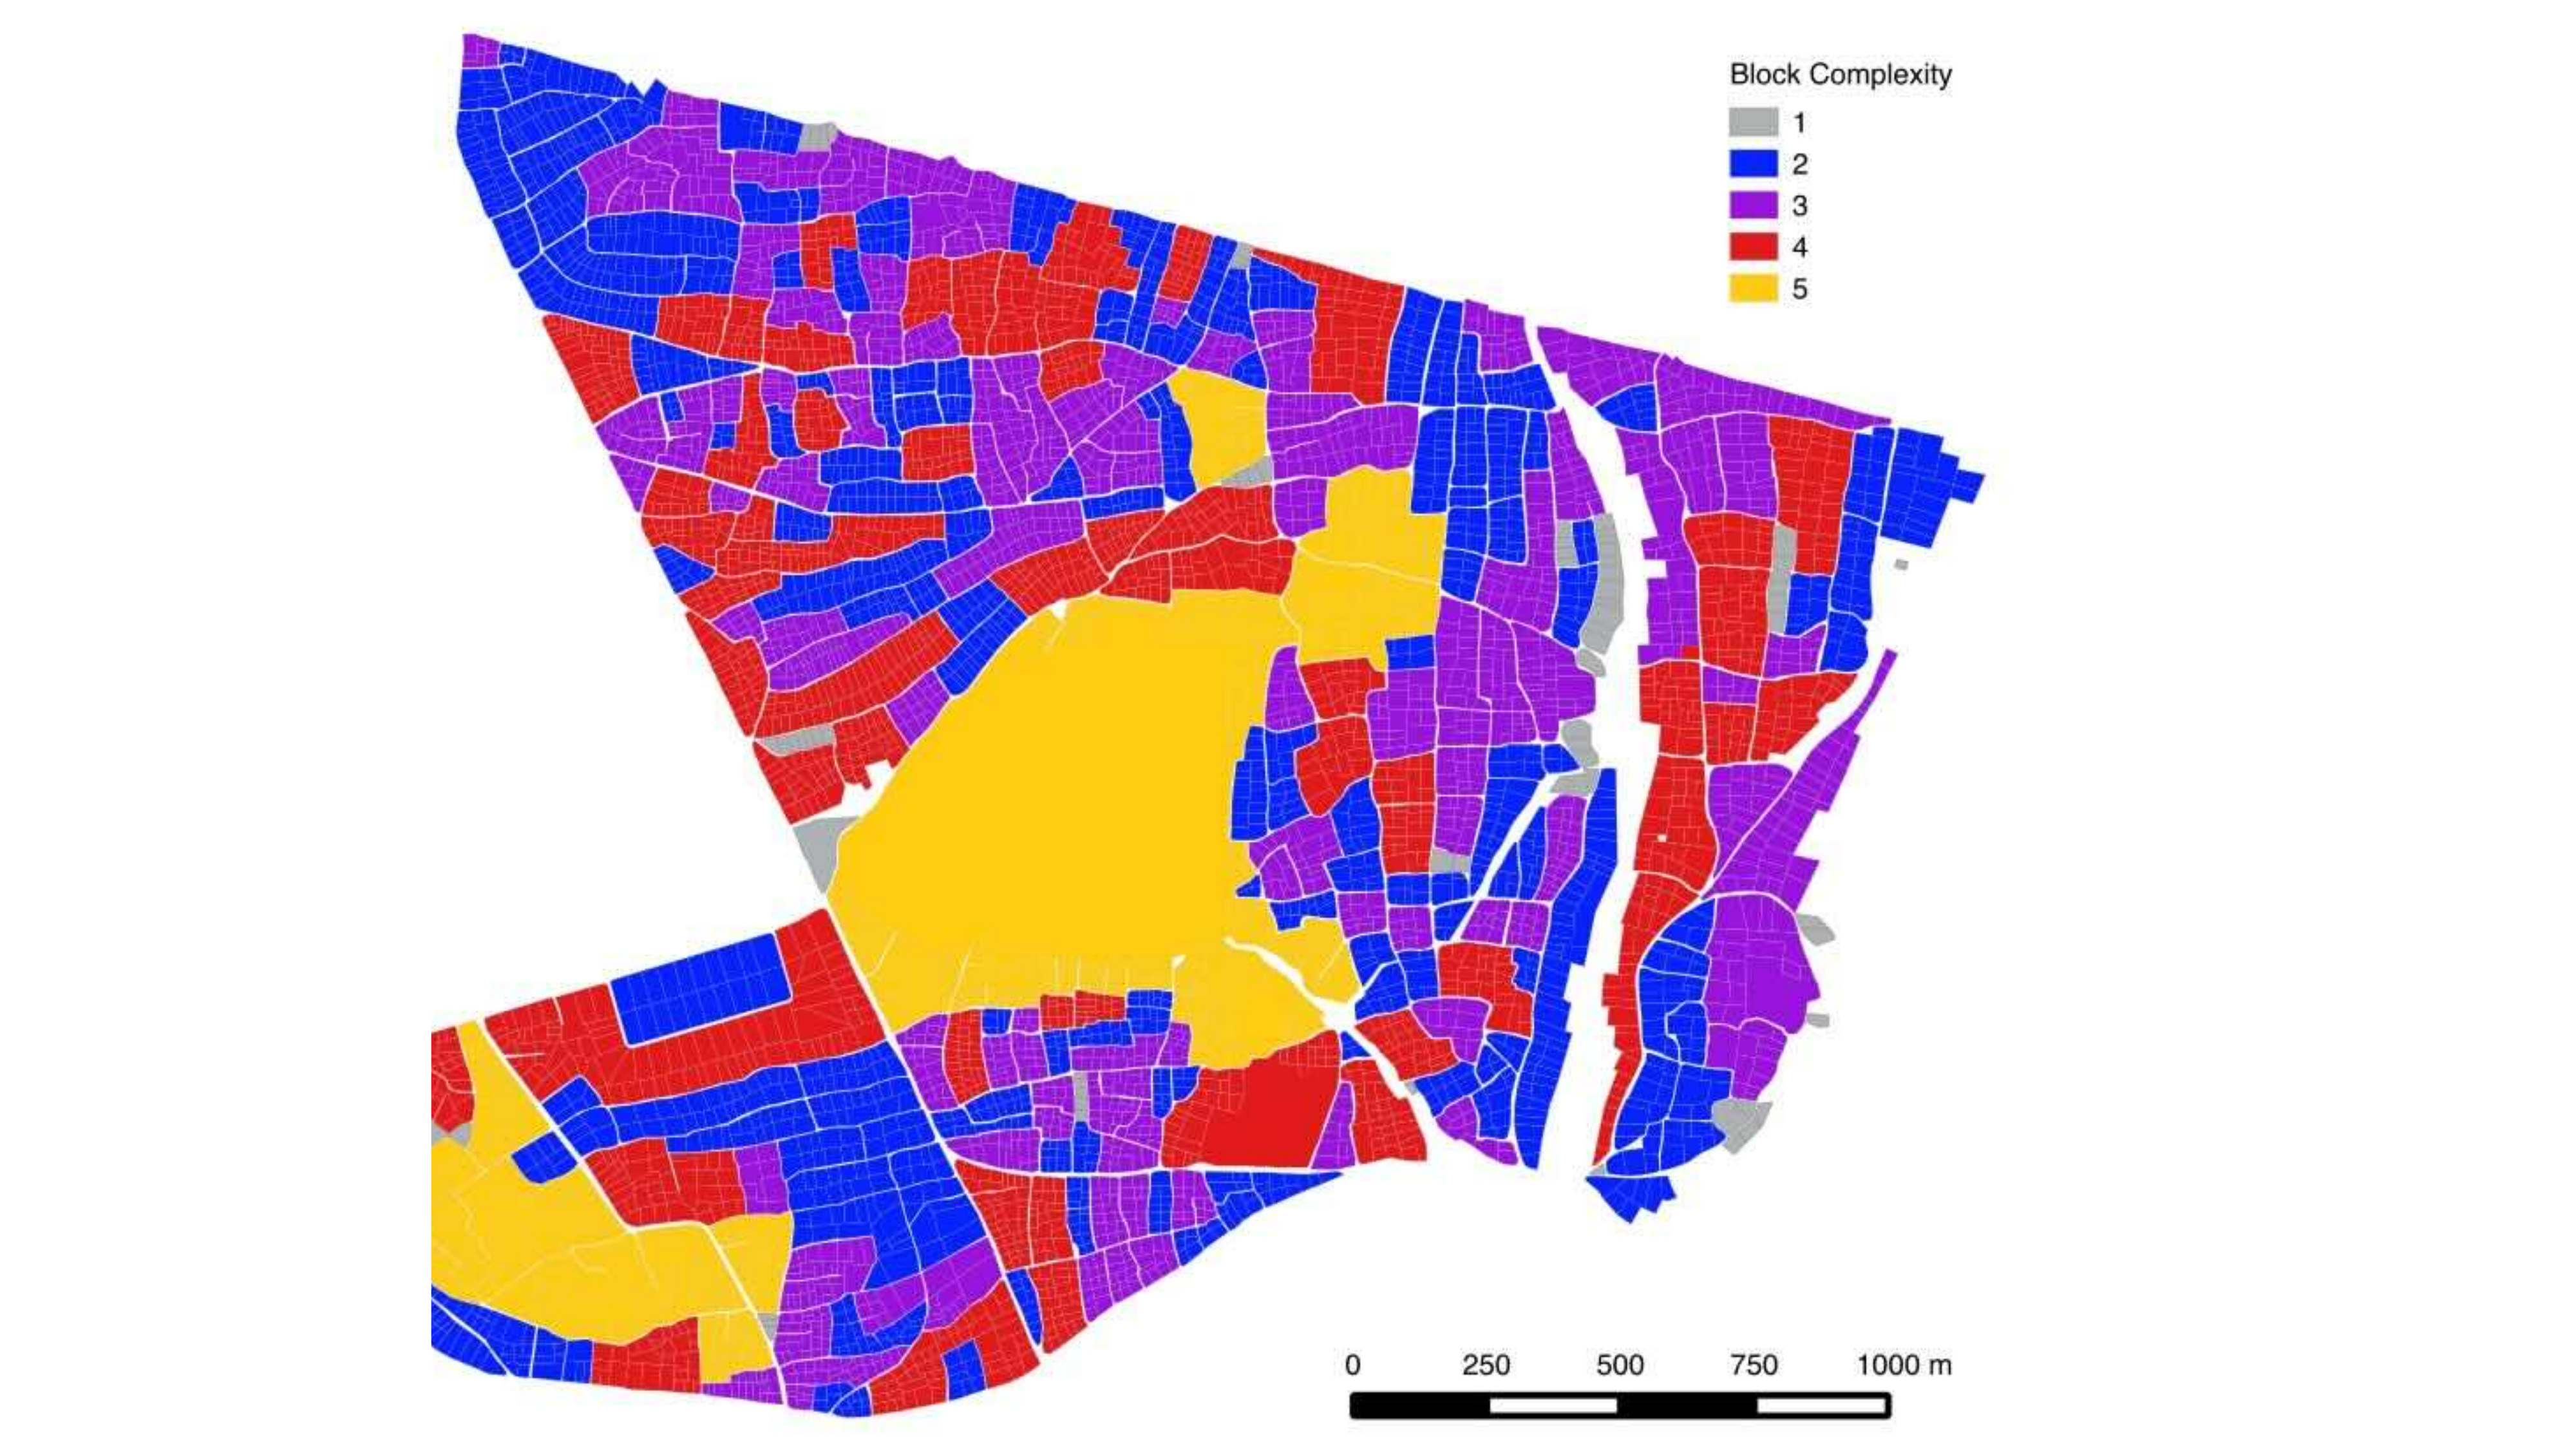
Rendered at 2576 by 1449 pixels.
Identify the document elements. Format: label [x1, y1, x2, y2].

picture [431, 0, 2154, 1449]
